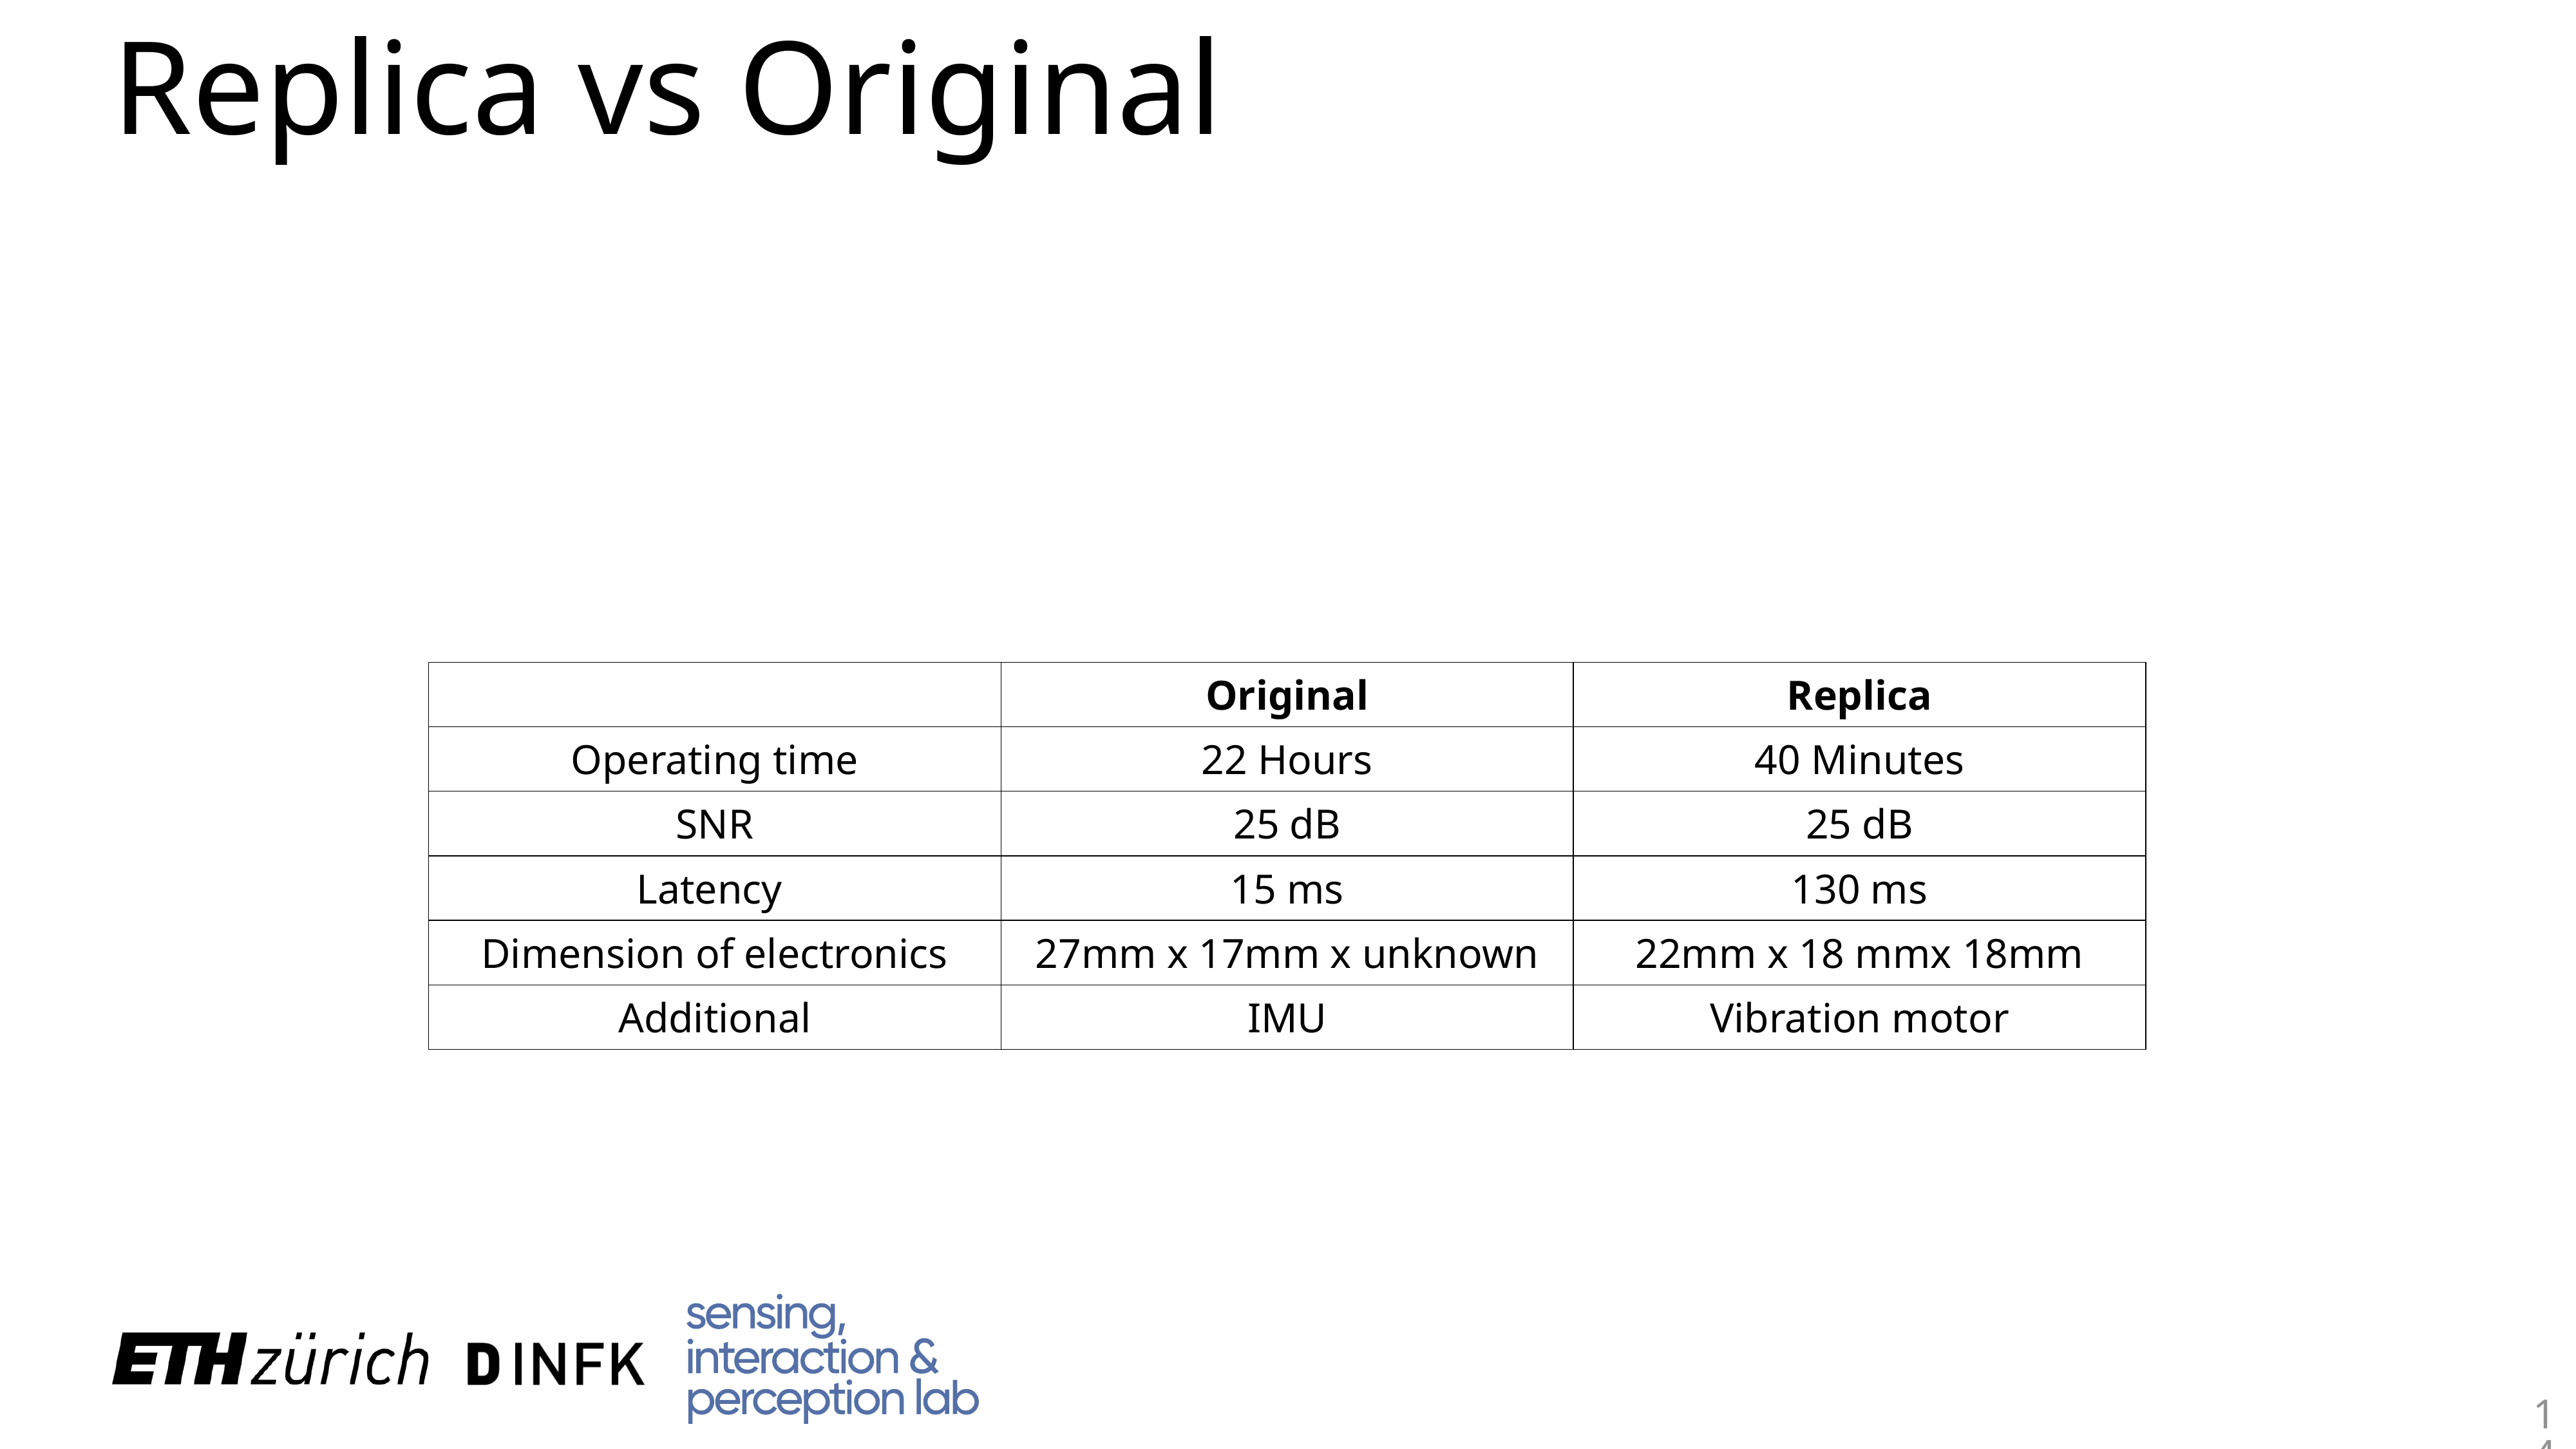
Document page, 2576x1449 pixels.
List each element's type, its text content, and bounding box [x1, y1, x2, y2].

title Replica vs Original [106, 0, 2468, 189]
table_cell Additional [429, 985, 1001, 1049]
table_header Original [1001, 663, 1573, 726]
table_cell 22 Hours [1001, 727, 1573, 791]
table_cell 40 Minutes [1574, 727, 2145, 791]
table_cell 15 ms [1001, 857, 1573, 920]
table_cell SNR [429, 791, 1001, 855]
table_cell Operating time [429, 727, 1001, 791]
table_cell 27mm x 17mm x unknown [1001, 921, 1573, 985]
slide_number 14 [2527, 1383, 2563, 1449]
table_cell 25 dB [1574, 791, 2145, 855]
table_header Replica [1574, 663, 2145, 726]
table_cell 130 ms [1574, 857, 2145, 920]
table_cell 22mm x 18 mmx 18mm [1574, 921, 2145, 985]
table_cell IMU [1001, 985, 1573, 1049]
table_cell Dimension of electronics [429, 921, 1001, 985]
table_cell Vibration motor [1574, 985, 2145, 1049]
table_cell 25 dB [1001, 791, 1573, 855]
table_header [429, 663, 1001, 726]
table_cell Latency [429, 857, 1001, 920]
picture [112, 1301, 687, 1427]
